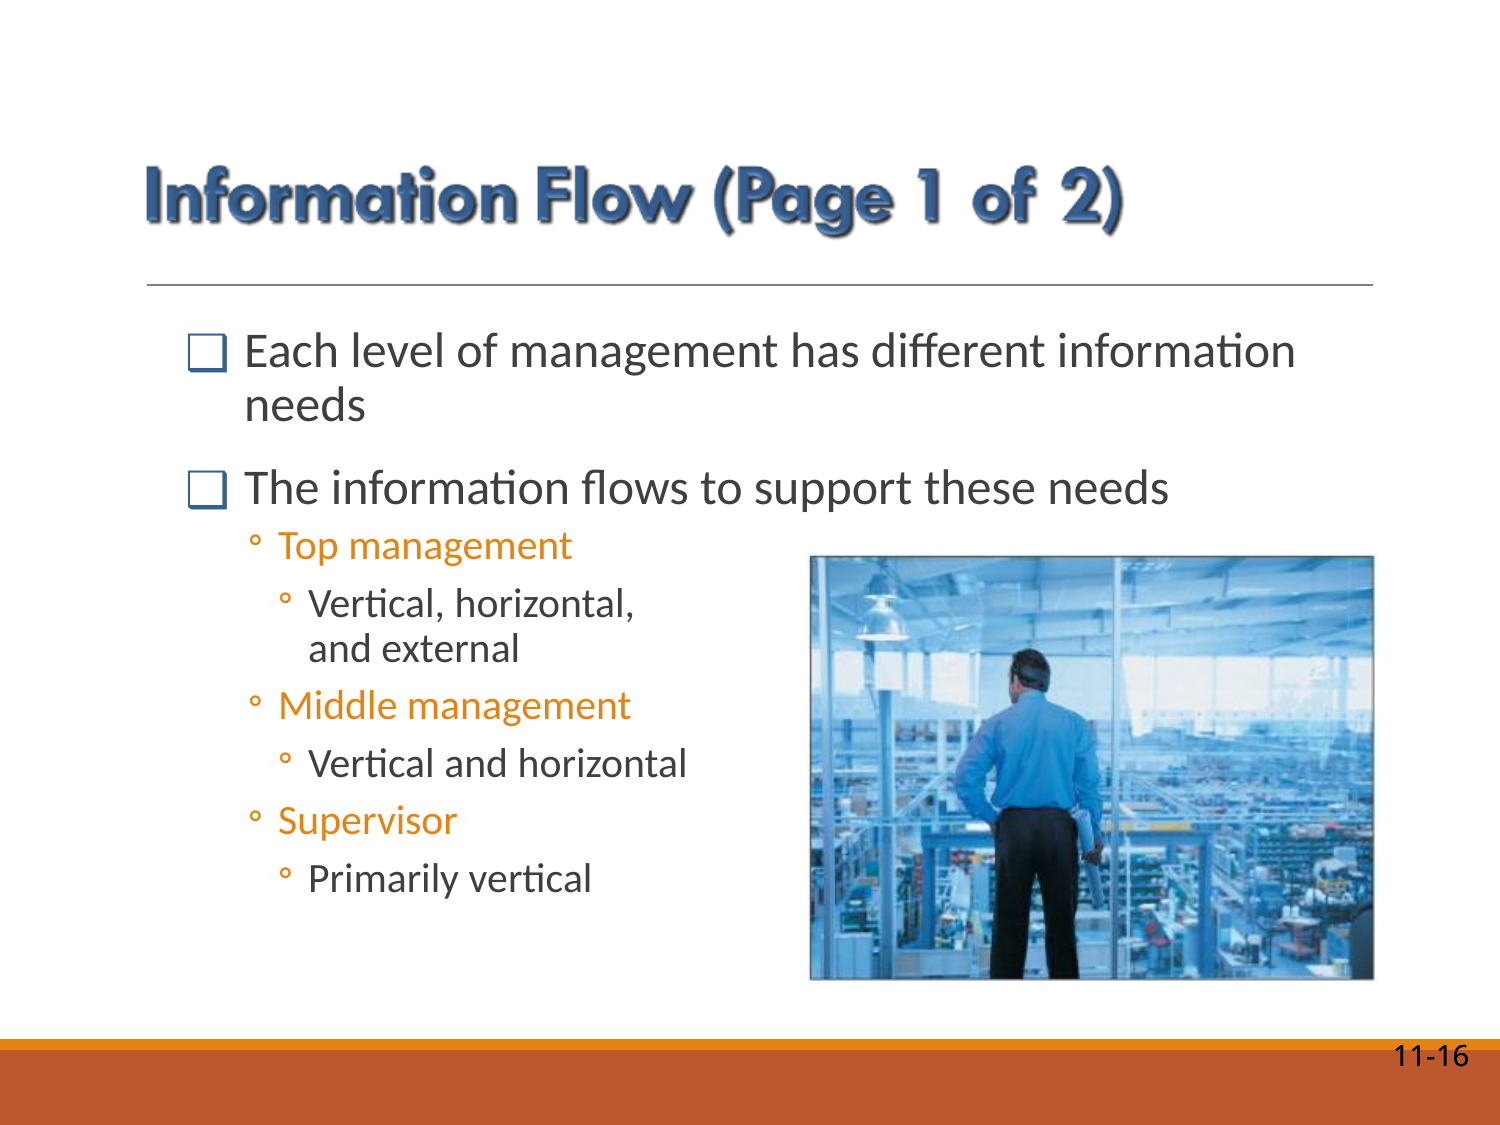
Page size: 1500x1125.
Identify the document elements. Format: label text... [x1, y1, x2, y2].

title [88, 96, 1488, 287]
list Each level of management has different information needs The information flows to support these needs Top management Vertical, horizontal, and external Middle management Vertical and horizontal Supervisor Primarily vertical [185, 316, 1355, 1059]
picture [807, 552, 1379, 985]
